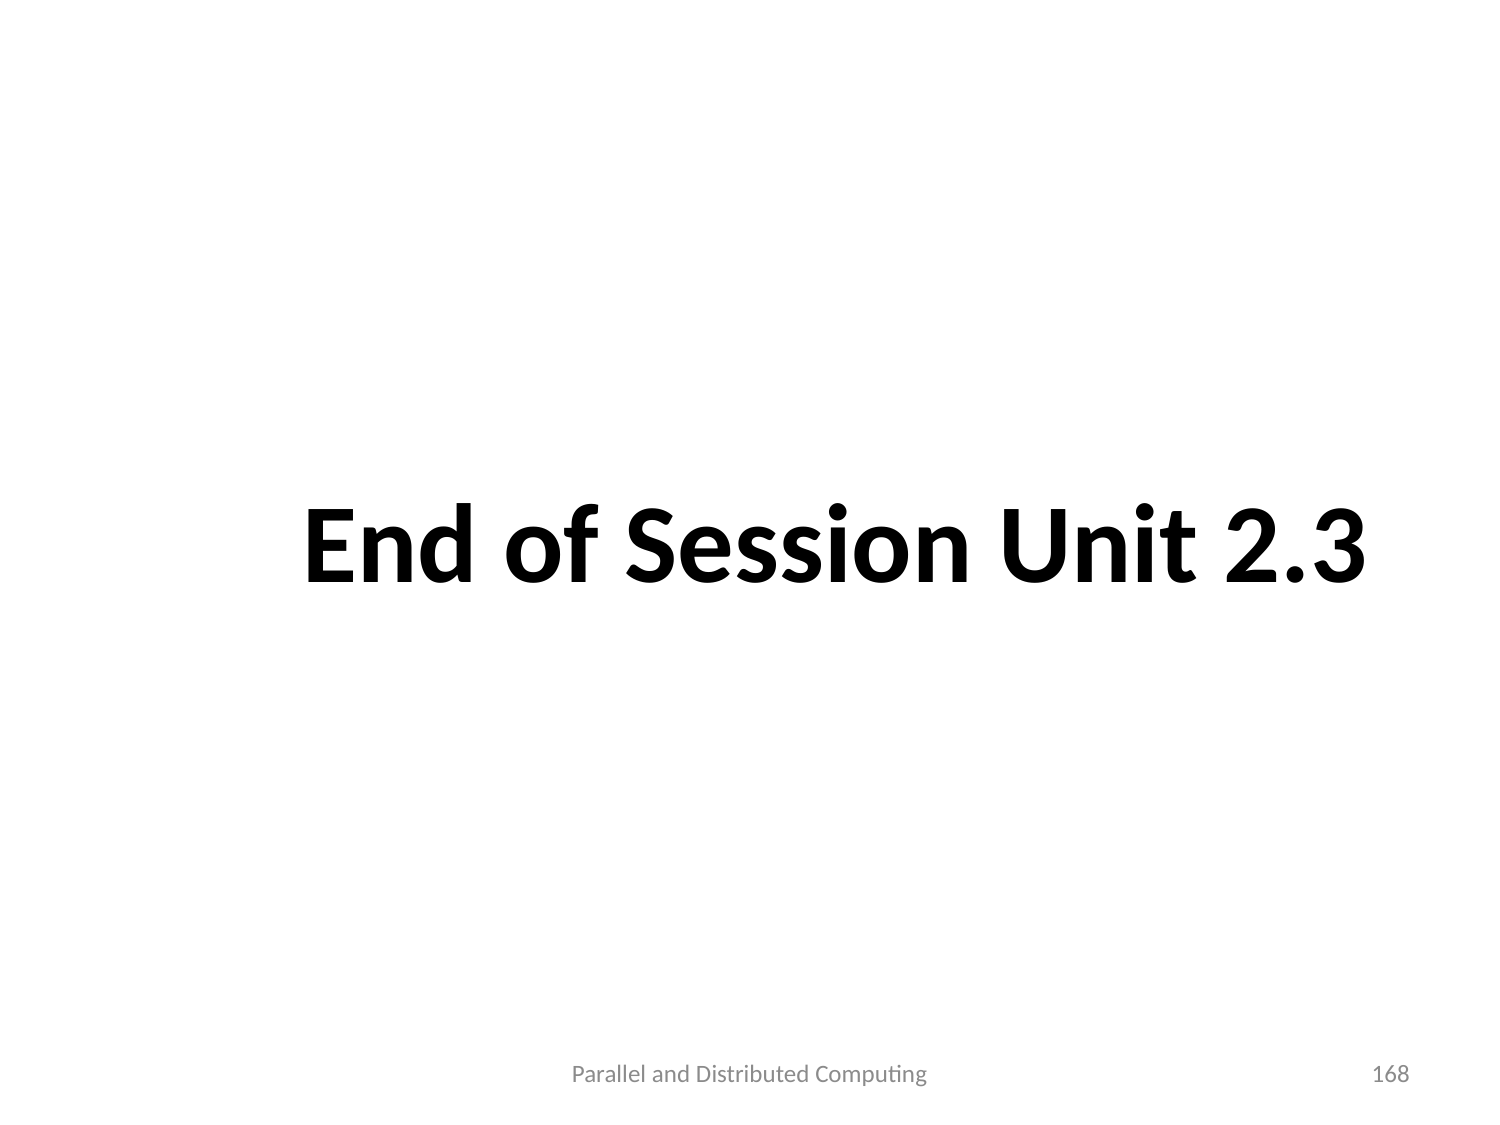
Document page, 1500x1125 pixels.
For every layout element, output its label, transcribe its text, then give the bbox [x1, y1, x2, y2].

list End of Session Unit 2.3 [287, 462, 1388, 700]
slide_number 168 [1074, 1042, 1425, 1103]
footer Parallel and Distributed Computing [512, 1042, 988, 1103]
